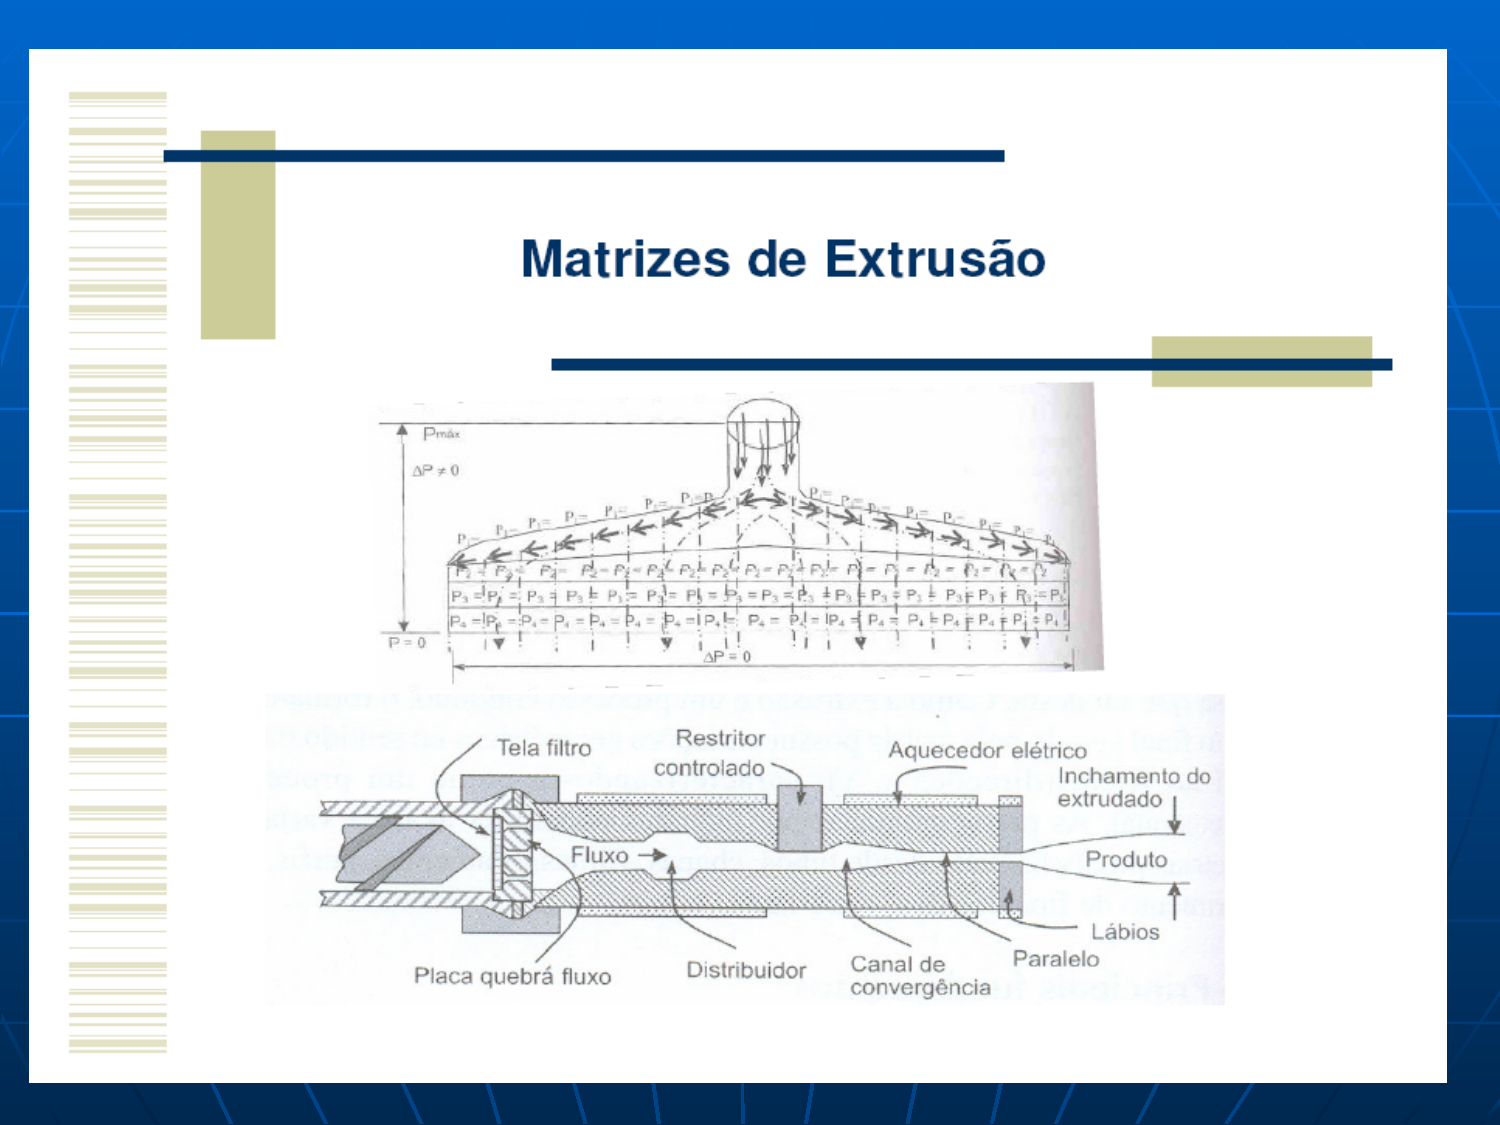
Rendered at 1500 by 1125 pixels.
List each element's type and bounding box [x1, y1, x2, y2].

picture [29, 49, 1447, 1083]
